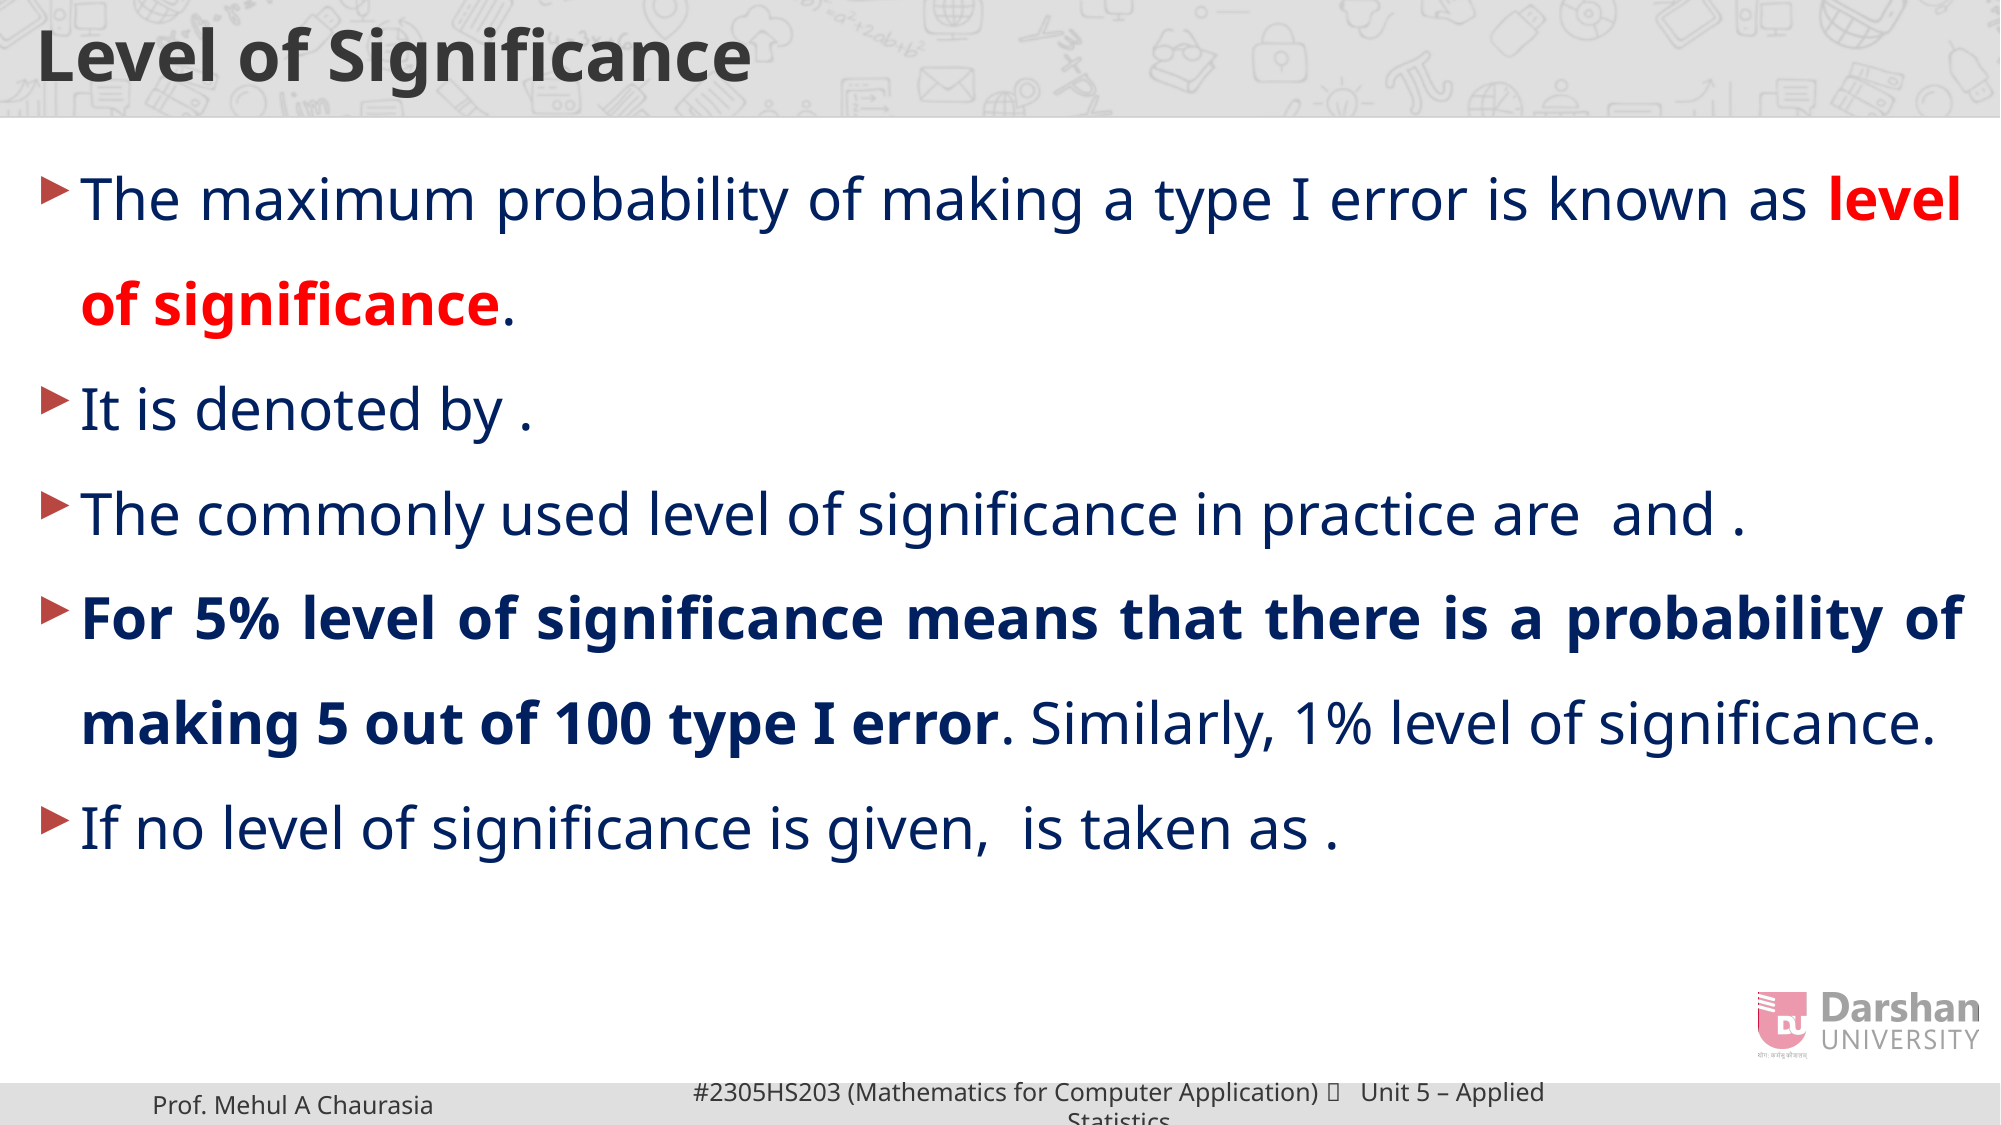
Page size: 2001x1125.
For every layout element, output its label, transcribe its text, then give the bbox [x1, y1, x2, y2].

title Level of Significance [0, 0, 2000, 117]
table_header Mean [1758, 992, 1979, 1059]
